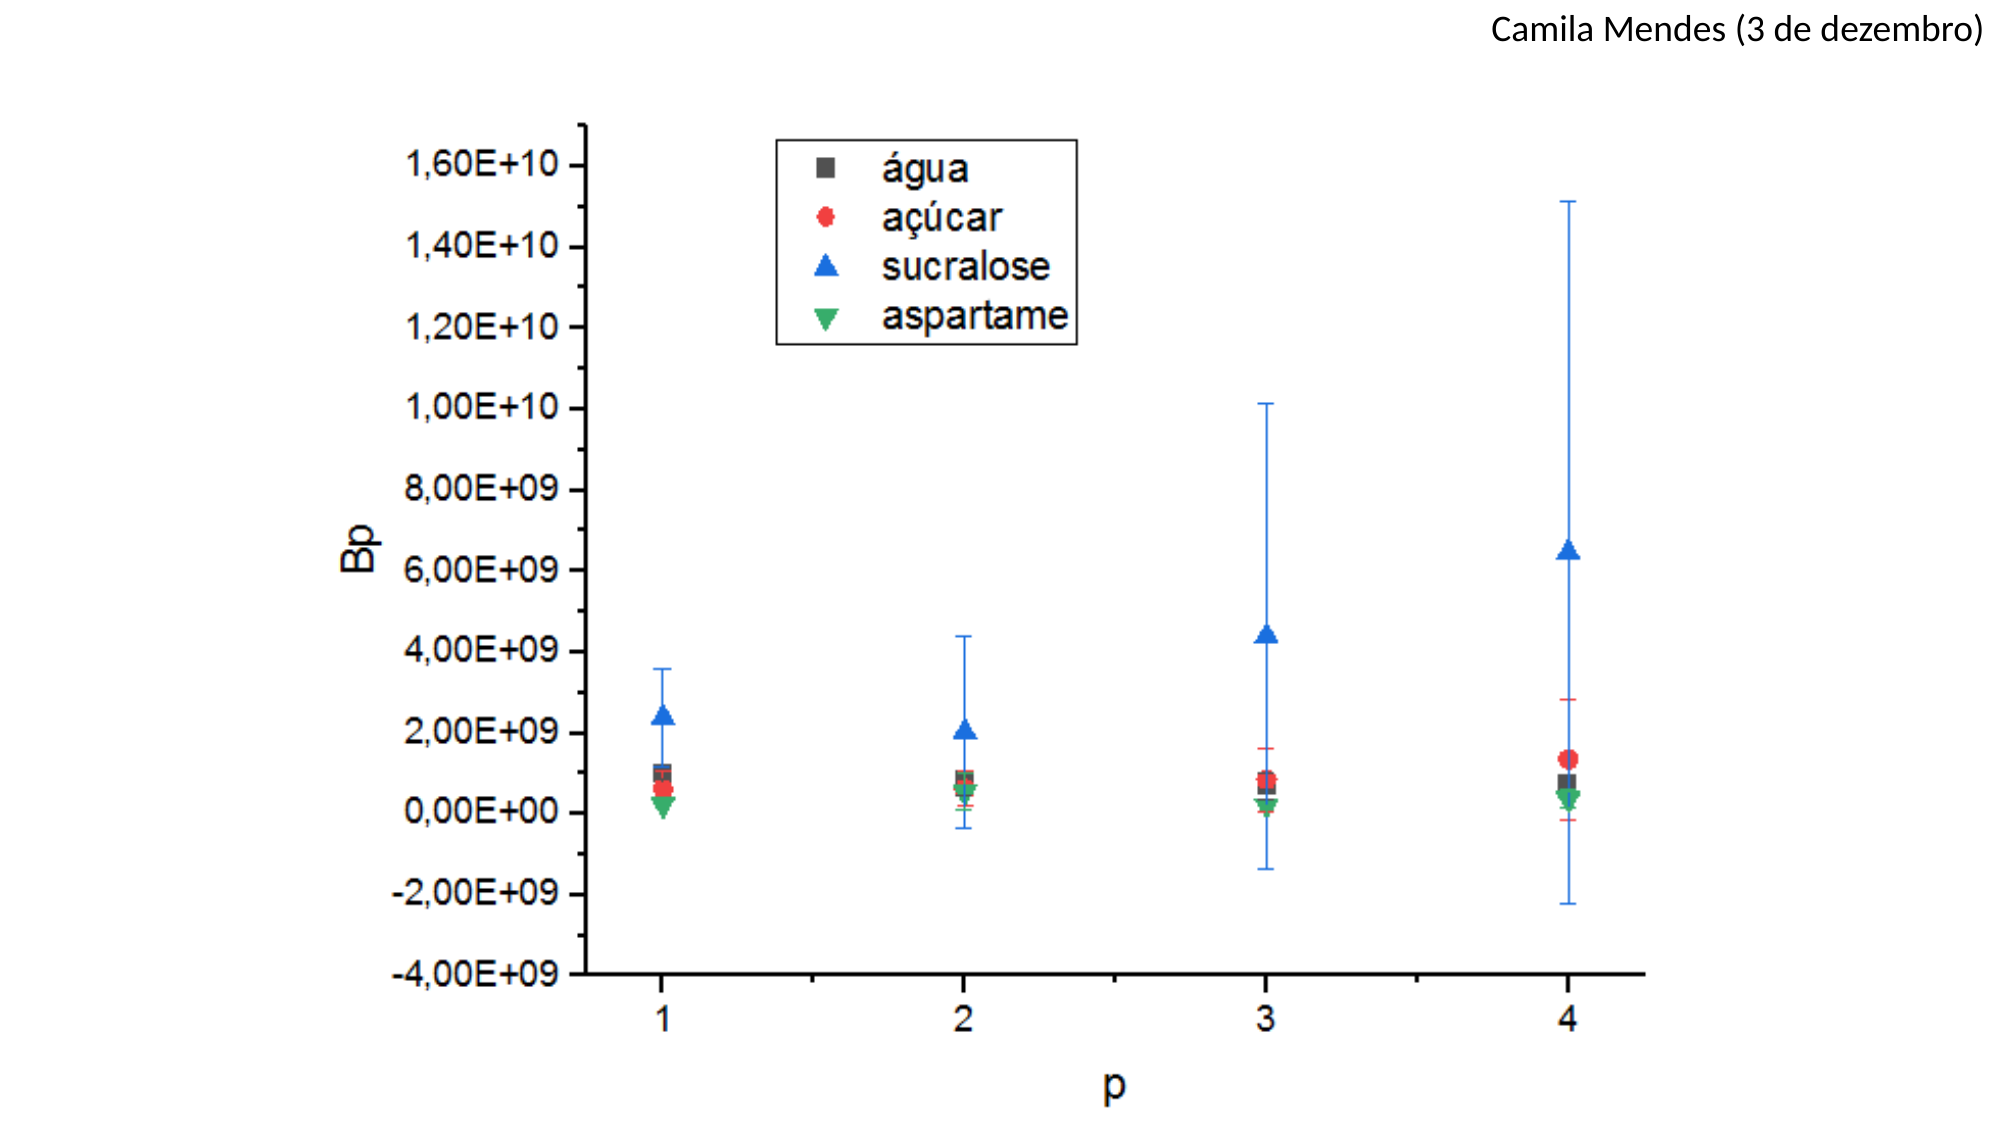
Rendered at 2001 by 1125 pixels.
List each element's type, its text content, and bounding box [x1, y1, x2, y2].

picture [333, 58, 1691, 1125]
title Camila Mendes (3 de dezembro) [83, 0, 2000, 59]
